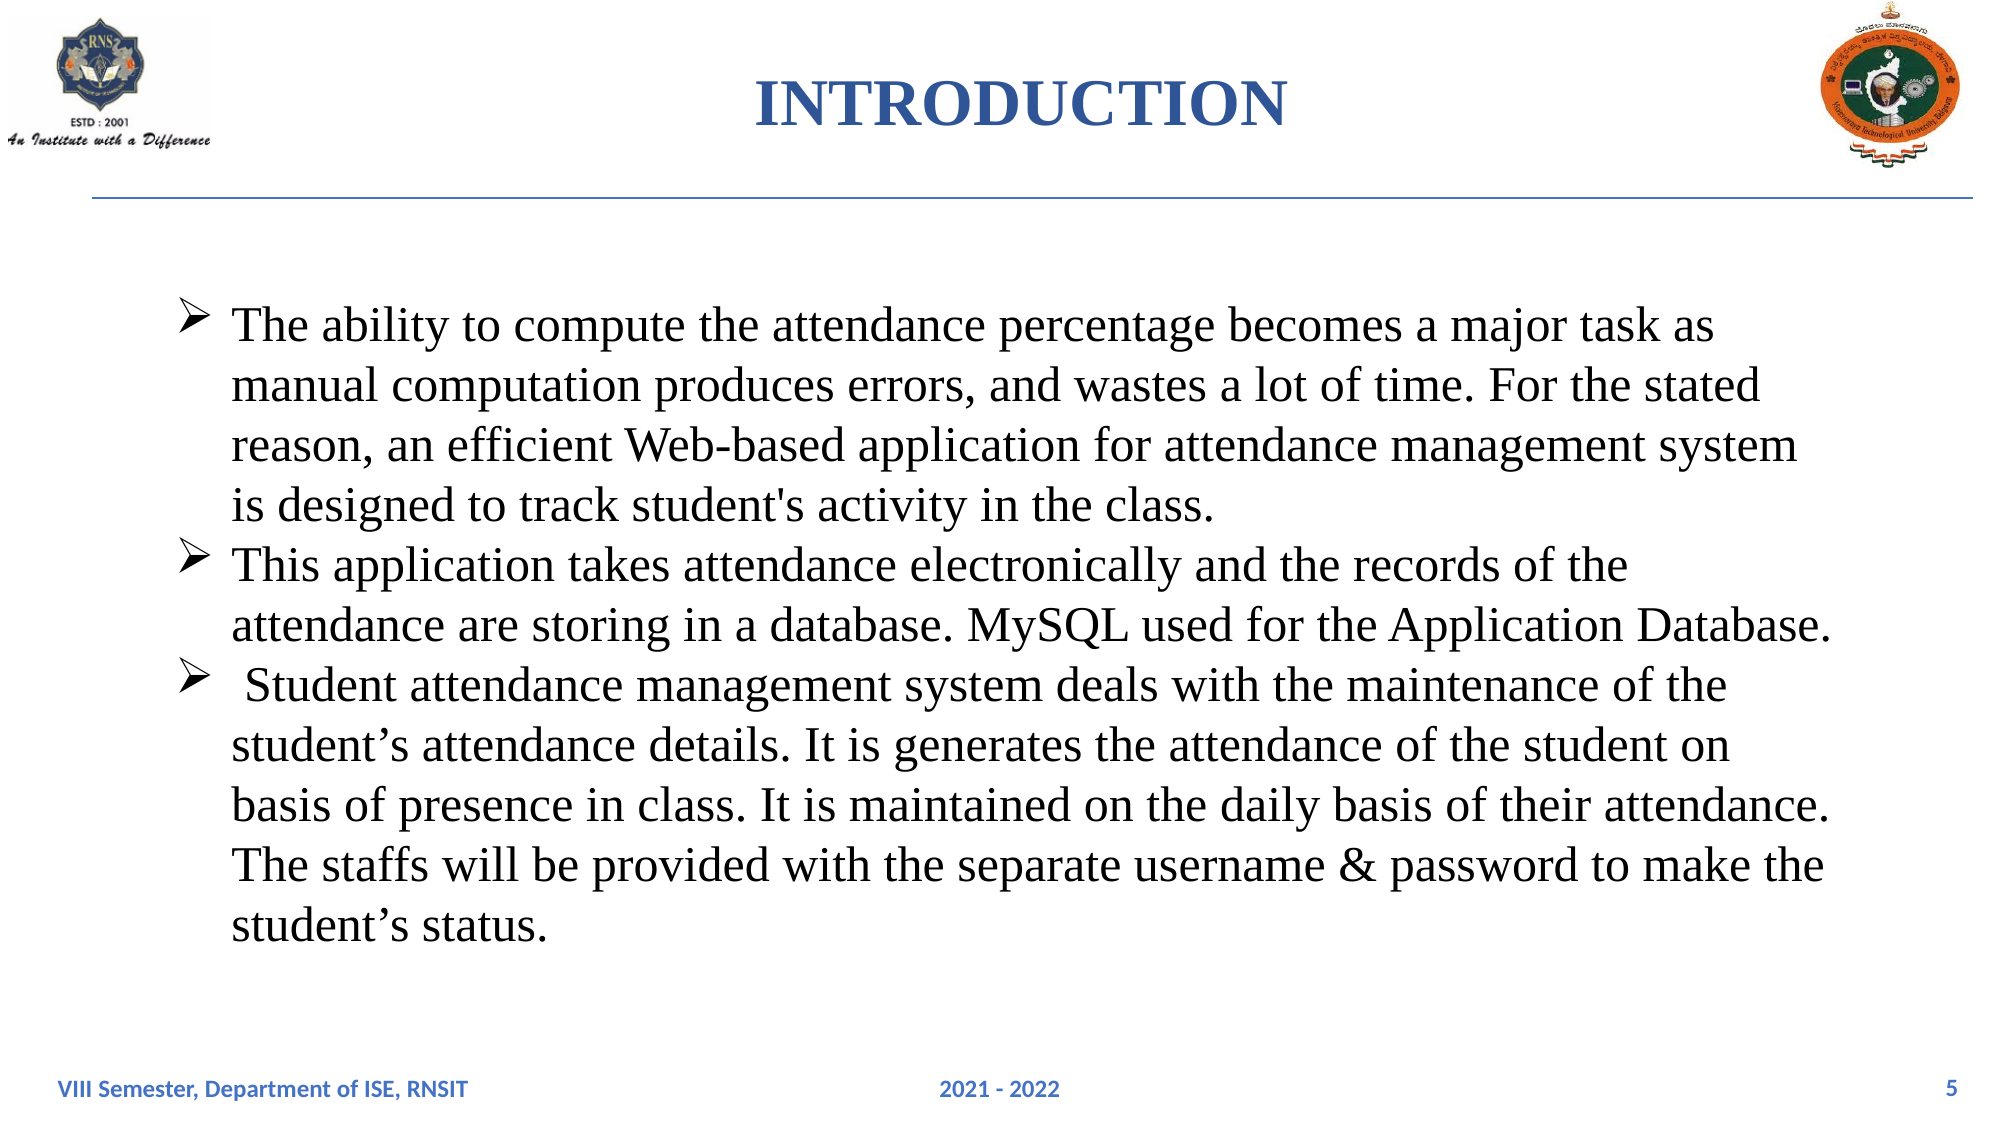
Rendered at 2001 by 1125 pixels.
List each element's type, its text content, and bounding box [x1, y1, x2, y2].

text_box INTRODUCTION [70, 8, 1974, 199]
picture [1789, 1, 1992, 168]
text_box The ability to compute the attendance percentage becomes a major task as manual computation produces errors, and wastes a lot of time. For the stated reason, an efficient Web-based application for attendance management system is designed to track student's activity in the class. This application takes attendance electronically and the records of the attendance are storing in a database. MySQL used for the Application Database. Student attendance management system deals with the maintenance of the student’s attendance details. It is generates the attendance of the student on basis of presence in class. It is maintained on the daily basis of their attendance. The staffs will be provided with the separate username & password to make the student’s status. [160, 284, 1851, 959]
picture [7, 16, 229, 184]
footer 2021 - 2022 [662, 1057, 1338, 1117]
slide_number 5 [1523, 1056, 1974, 1117]
text_box [88, 206, 1840, 1026]
slide_number VIII Semester, Department of ISE, RNSIT [42, 1057, 568, 1117]
